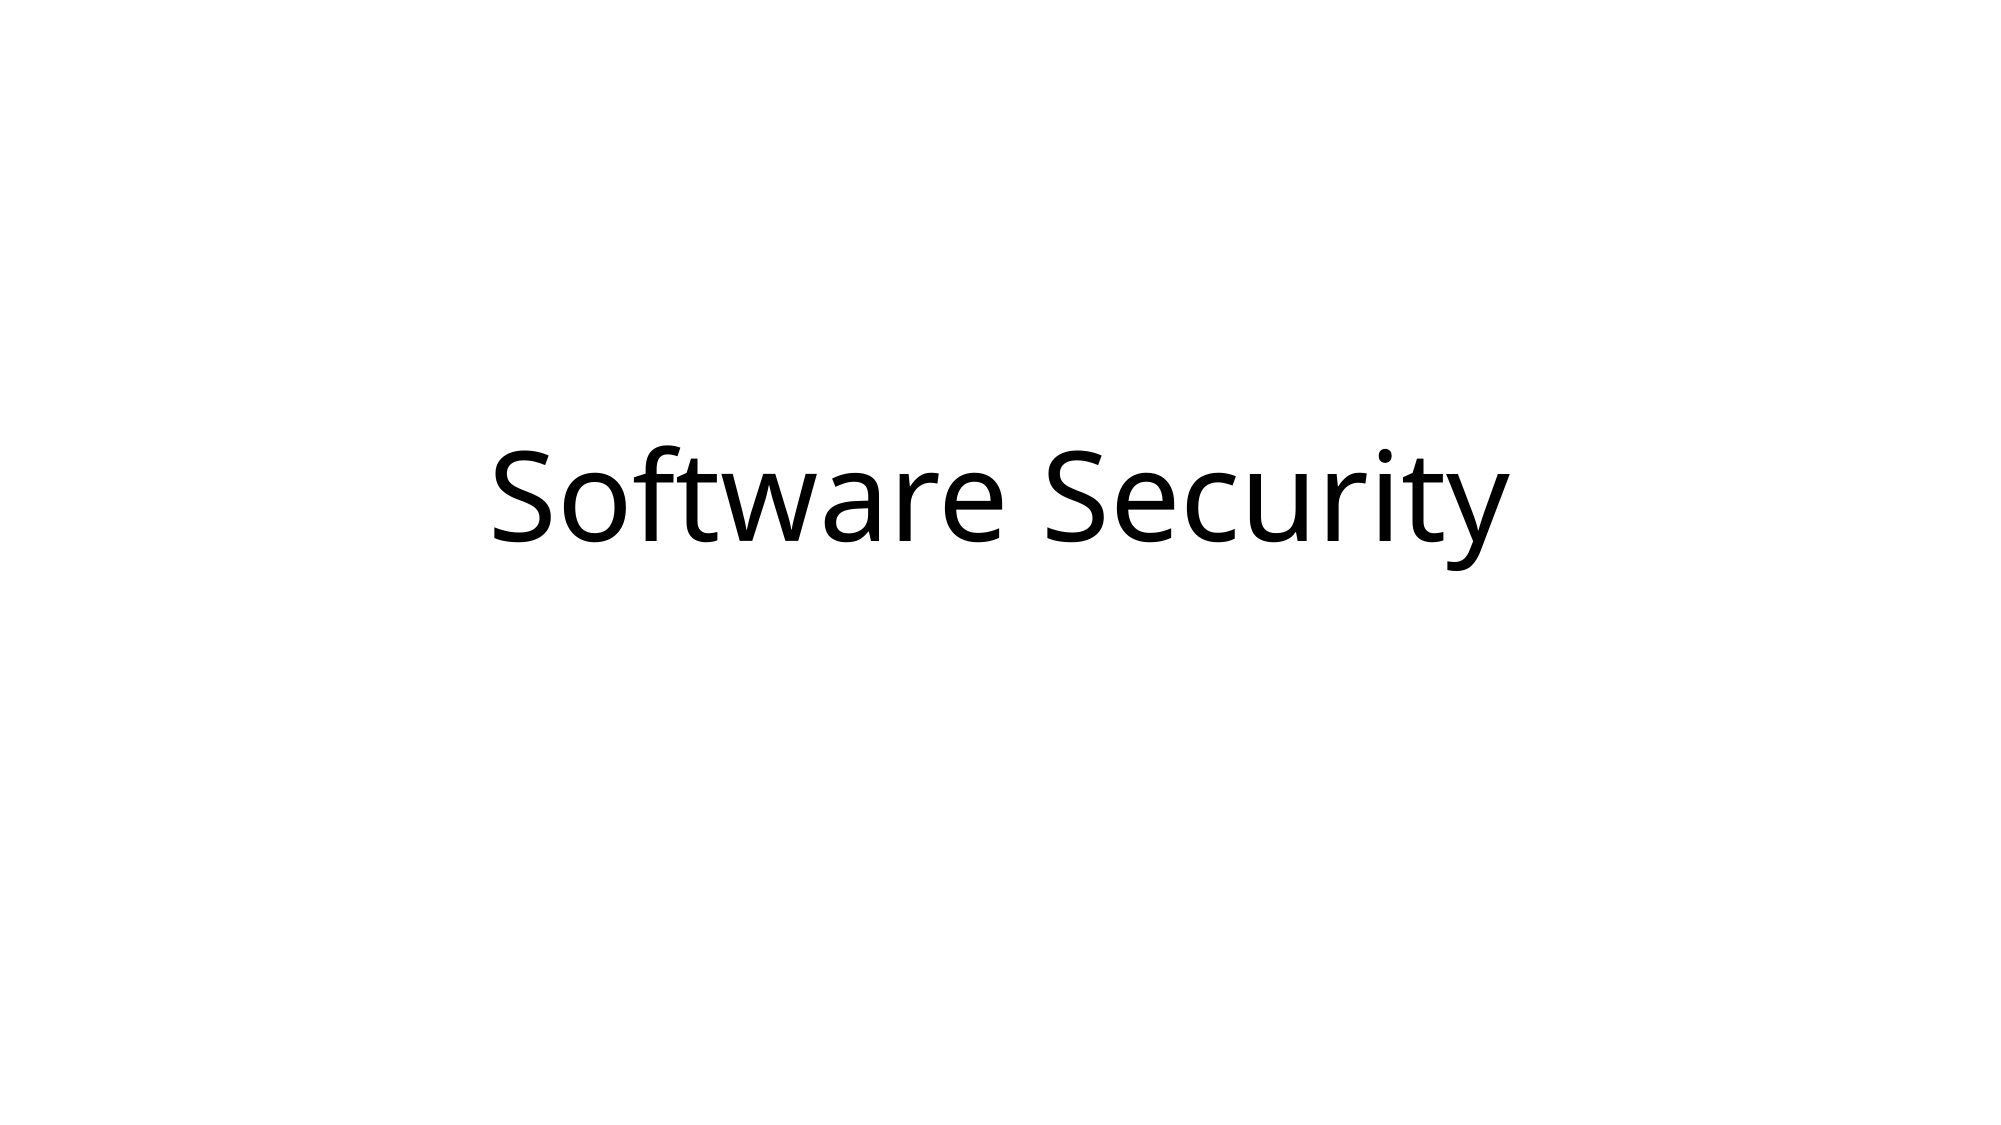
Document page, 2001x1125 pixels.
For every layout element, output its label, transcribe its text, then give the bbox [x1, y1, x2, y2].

title Software Security [249, 184, 1750, 576]
